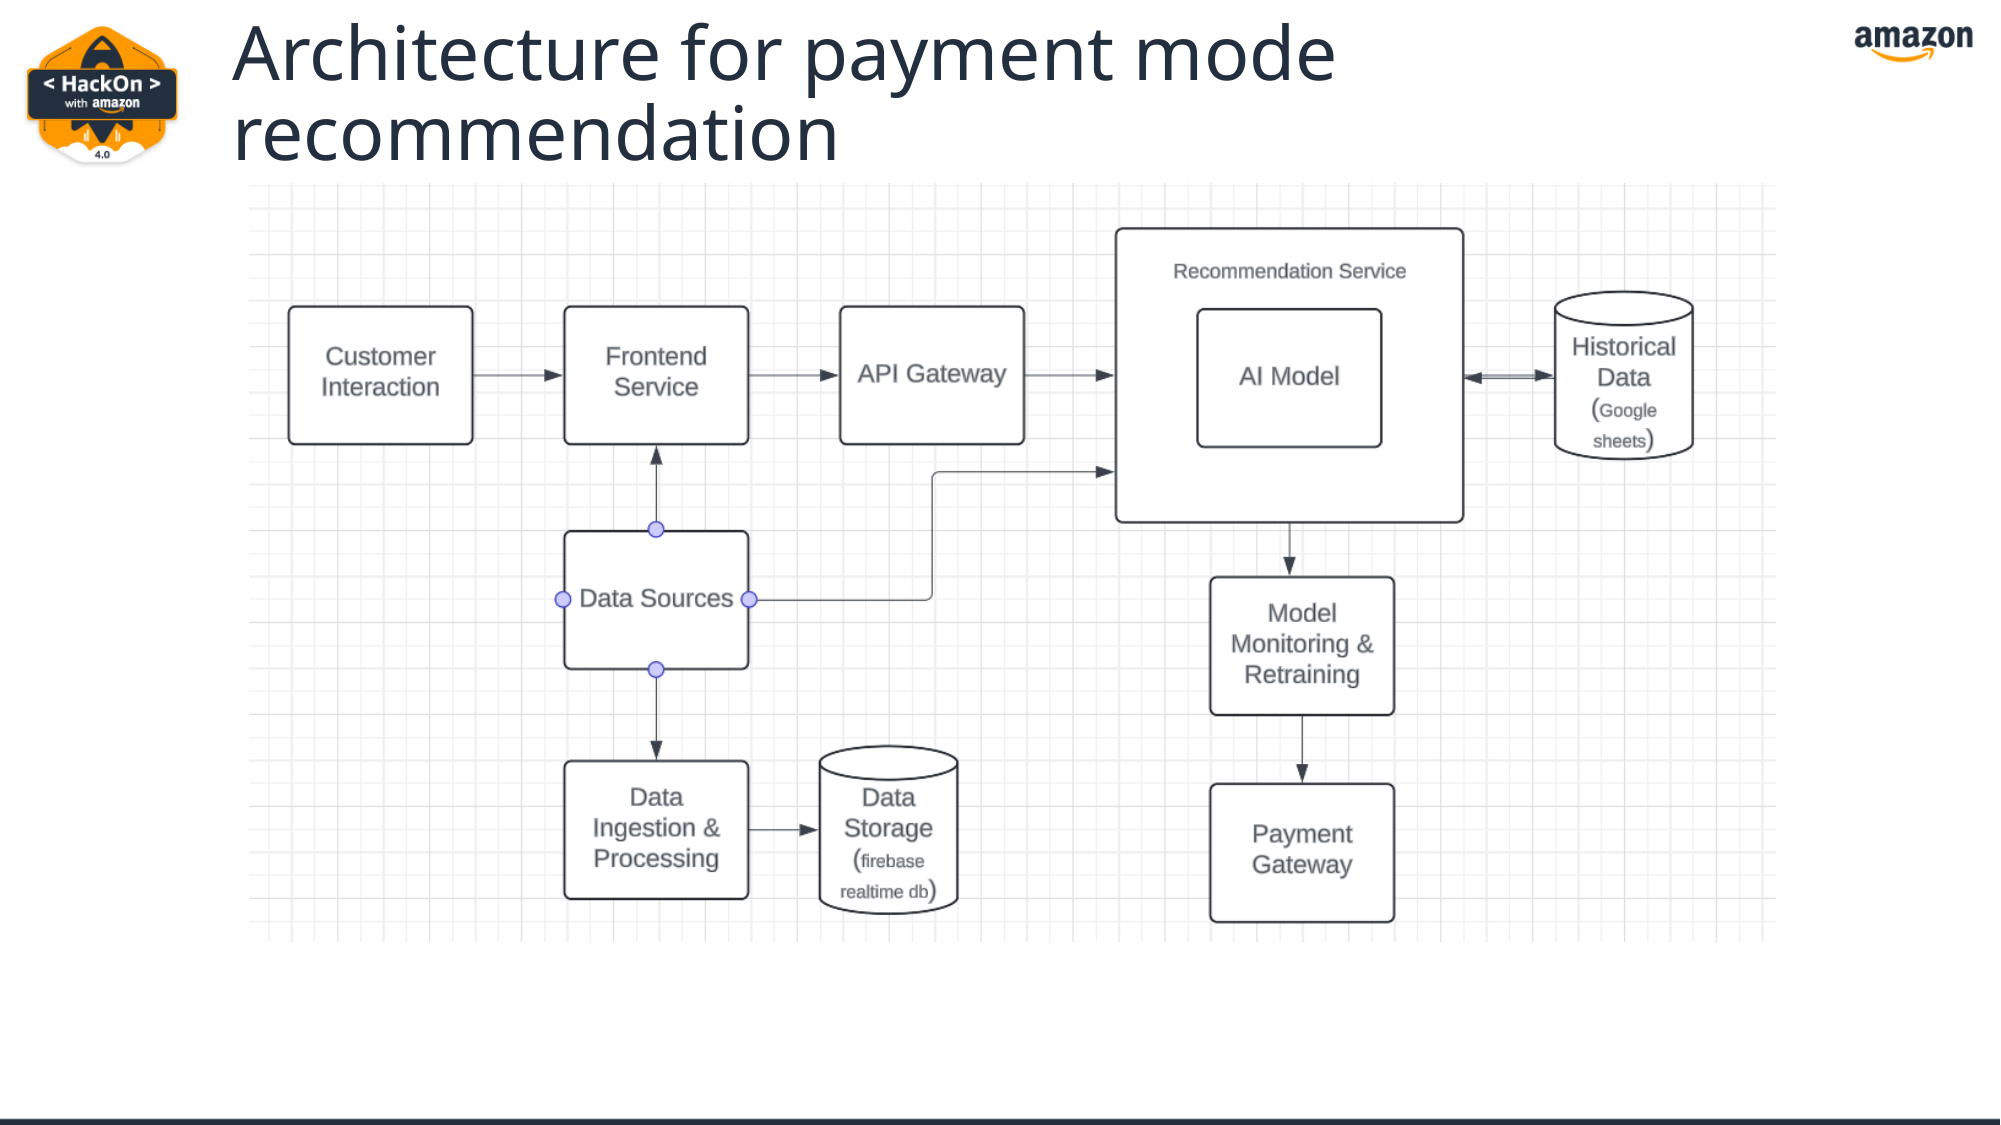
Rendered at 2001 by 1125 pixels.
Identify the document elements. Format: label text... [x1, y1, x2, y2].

picture [0, 0, 2000, 1125]
title Architecture for payment mode recommendation [217, 59, 1863, 133]
